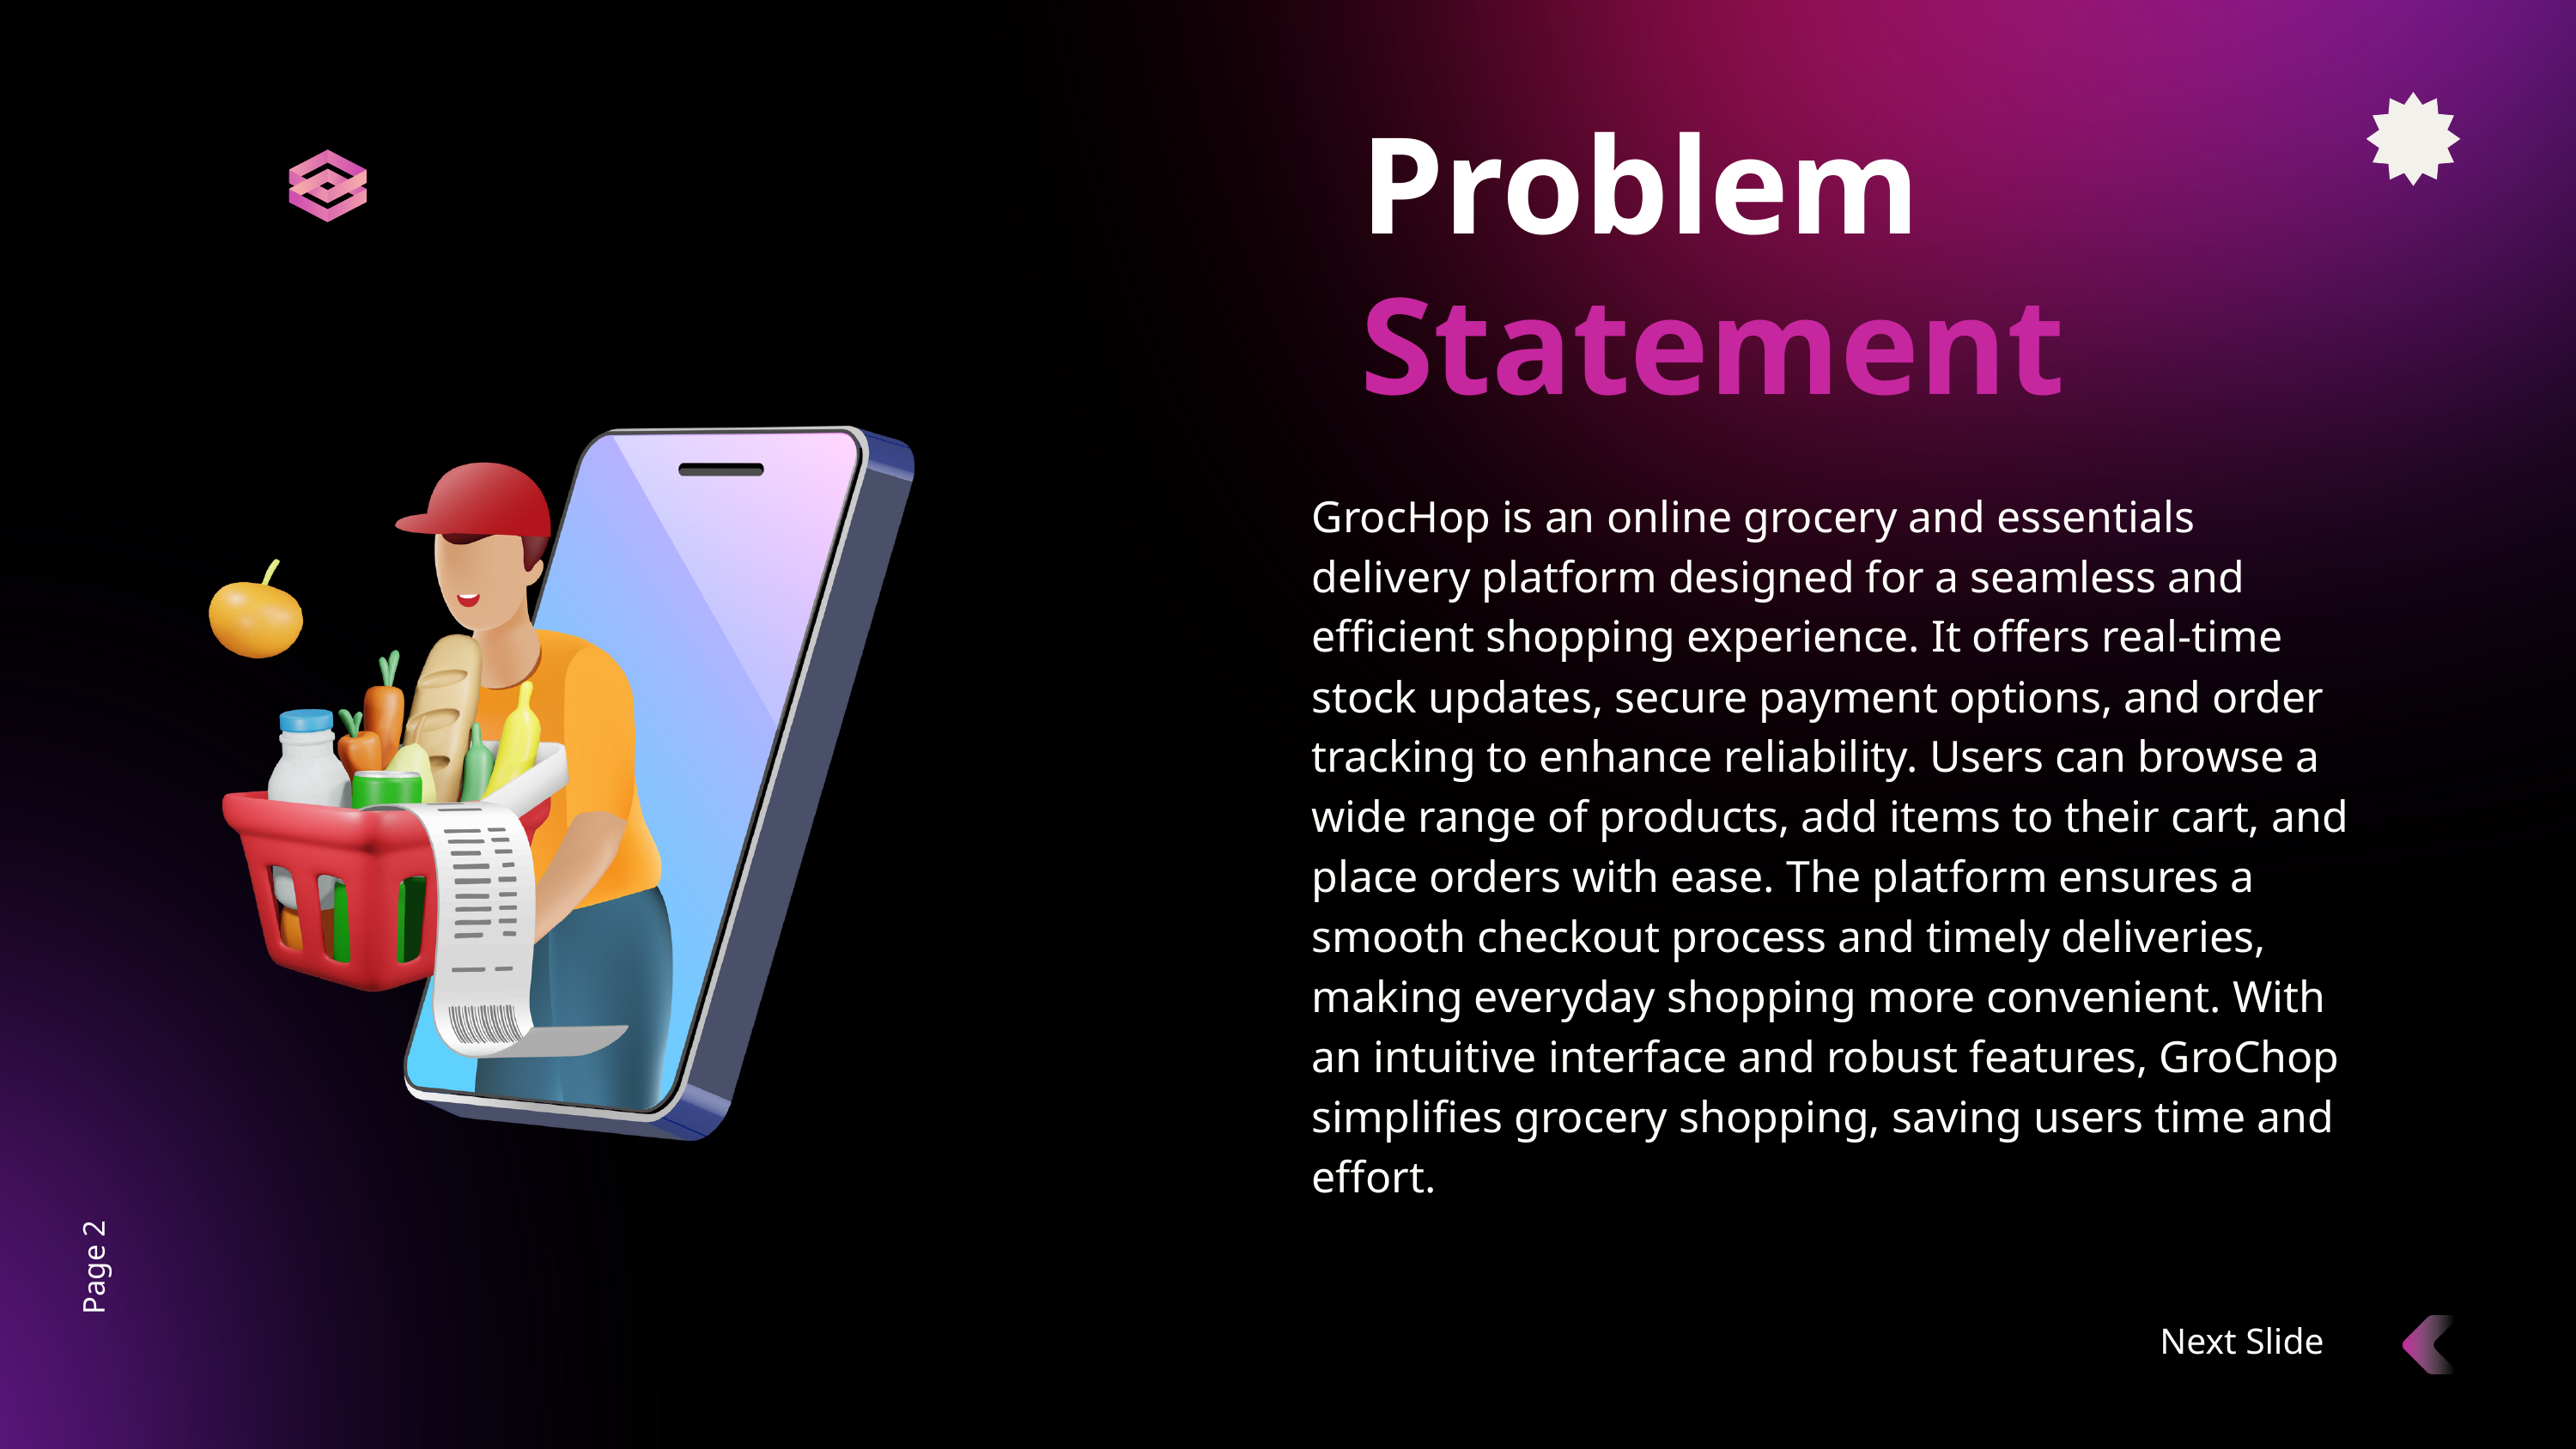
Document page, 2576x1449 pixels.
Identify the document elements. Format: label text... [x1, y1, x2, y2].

text_box [0, 415, 746, 1449]
text_box Problem [1360, 122, 2059, 262]
text_box Page 2 [79, 1191, 111, 1343]
text_box Statement [1360, 282, 2116, 421]
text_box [2366, 91, 2461, 186]
text_box GrocHop is an online grocery and essentials delivery platform designed for a seamless and efficient shopping experience. It offers real-time stock updates, secure payment options, and order tracking to enhance reliability. Users can browse a wide range of products, add items to their cart, and place orders with ease. The platform ensures a smooth checkout process and timely deliveries, making everyday shopping more convenient. With an intuitive interface and robust features, GroChop simplifies grocery shopping, saving users time and effort. [1311, 480, 2366, 1202]
text_box [2402, 1315, 2461, 1374]
text_box [209, 426, 914, 1141]
text_box [289, 149, 367, 223]
text_box [870, 0, 2576, 1006]
text_box Next Slide [2160, 1325, 2402, 1362]
